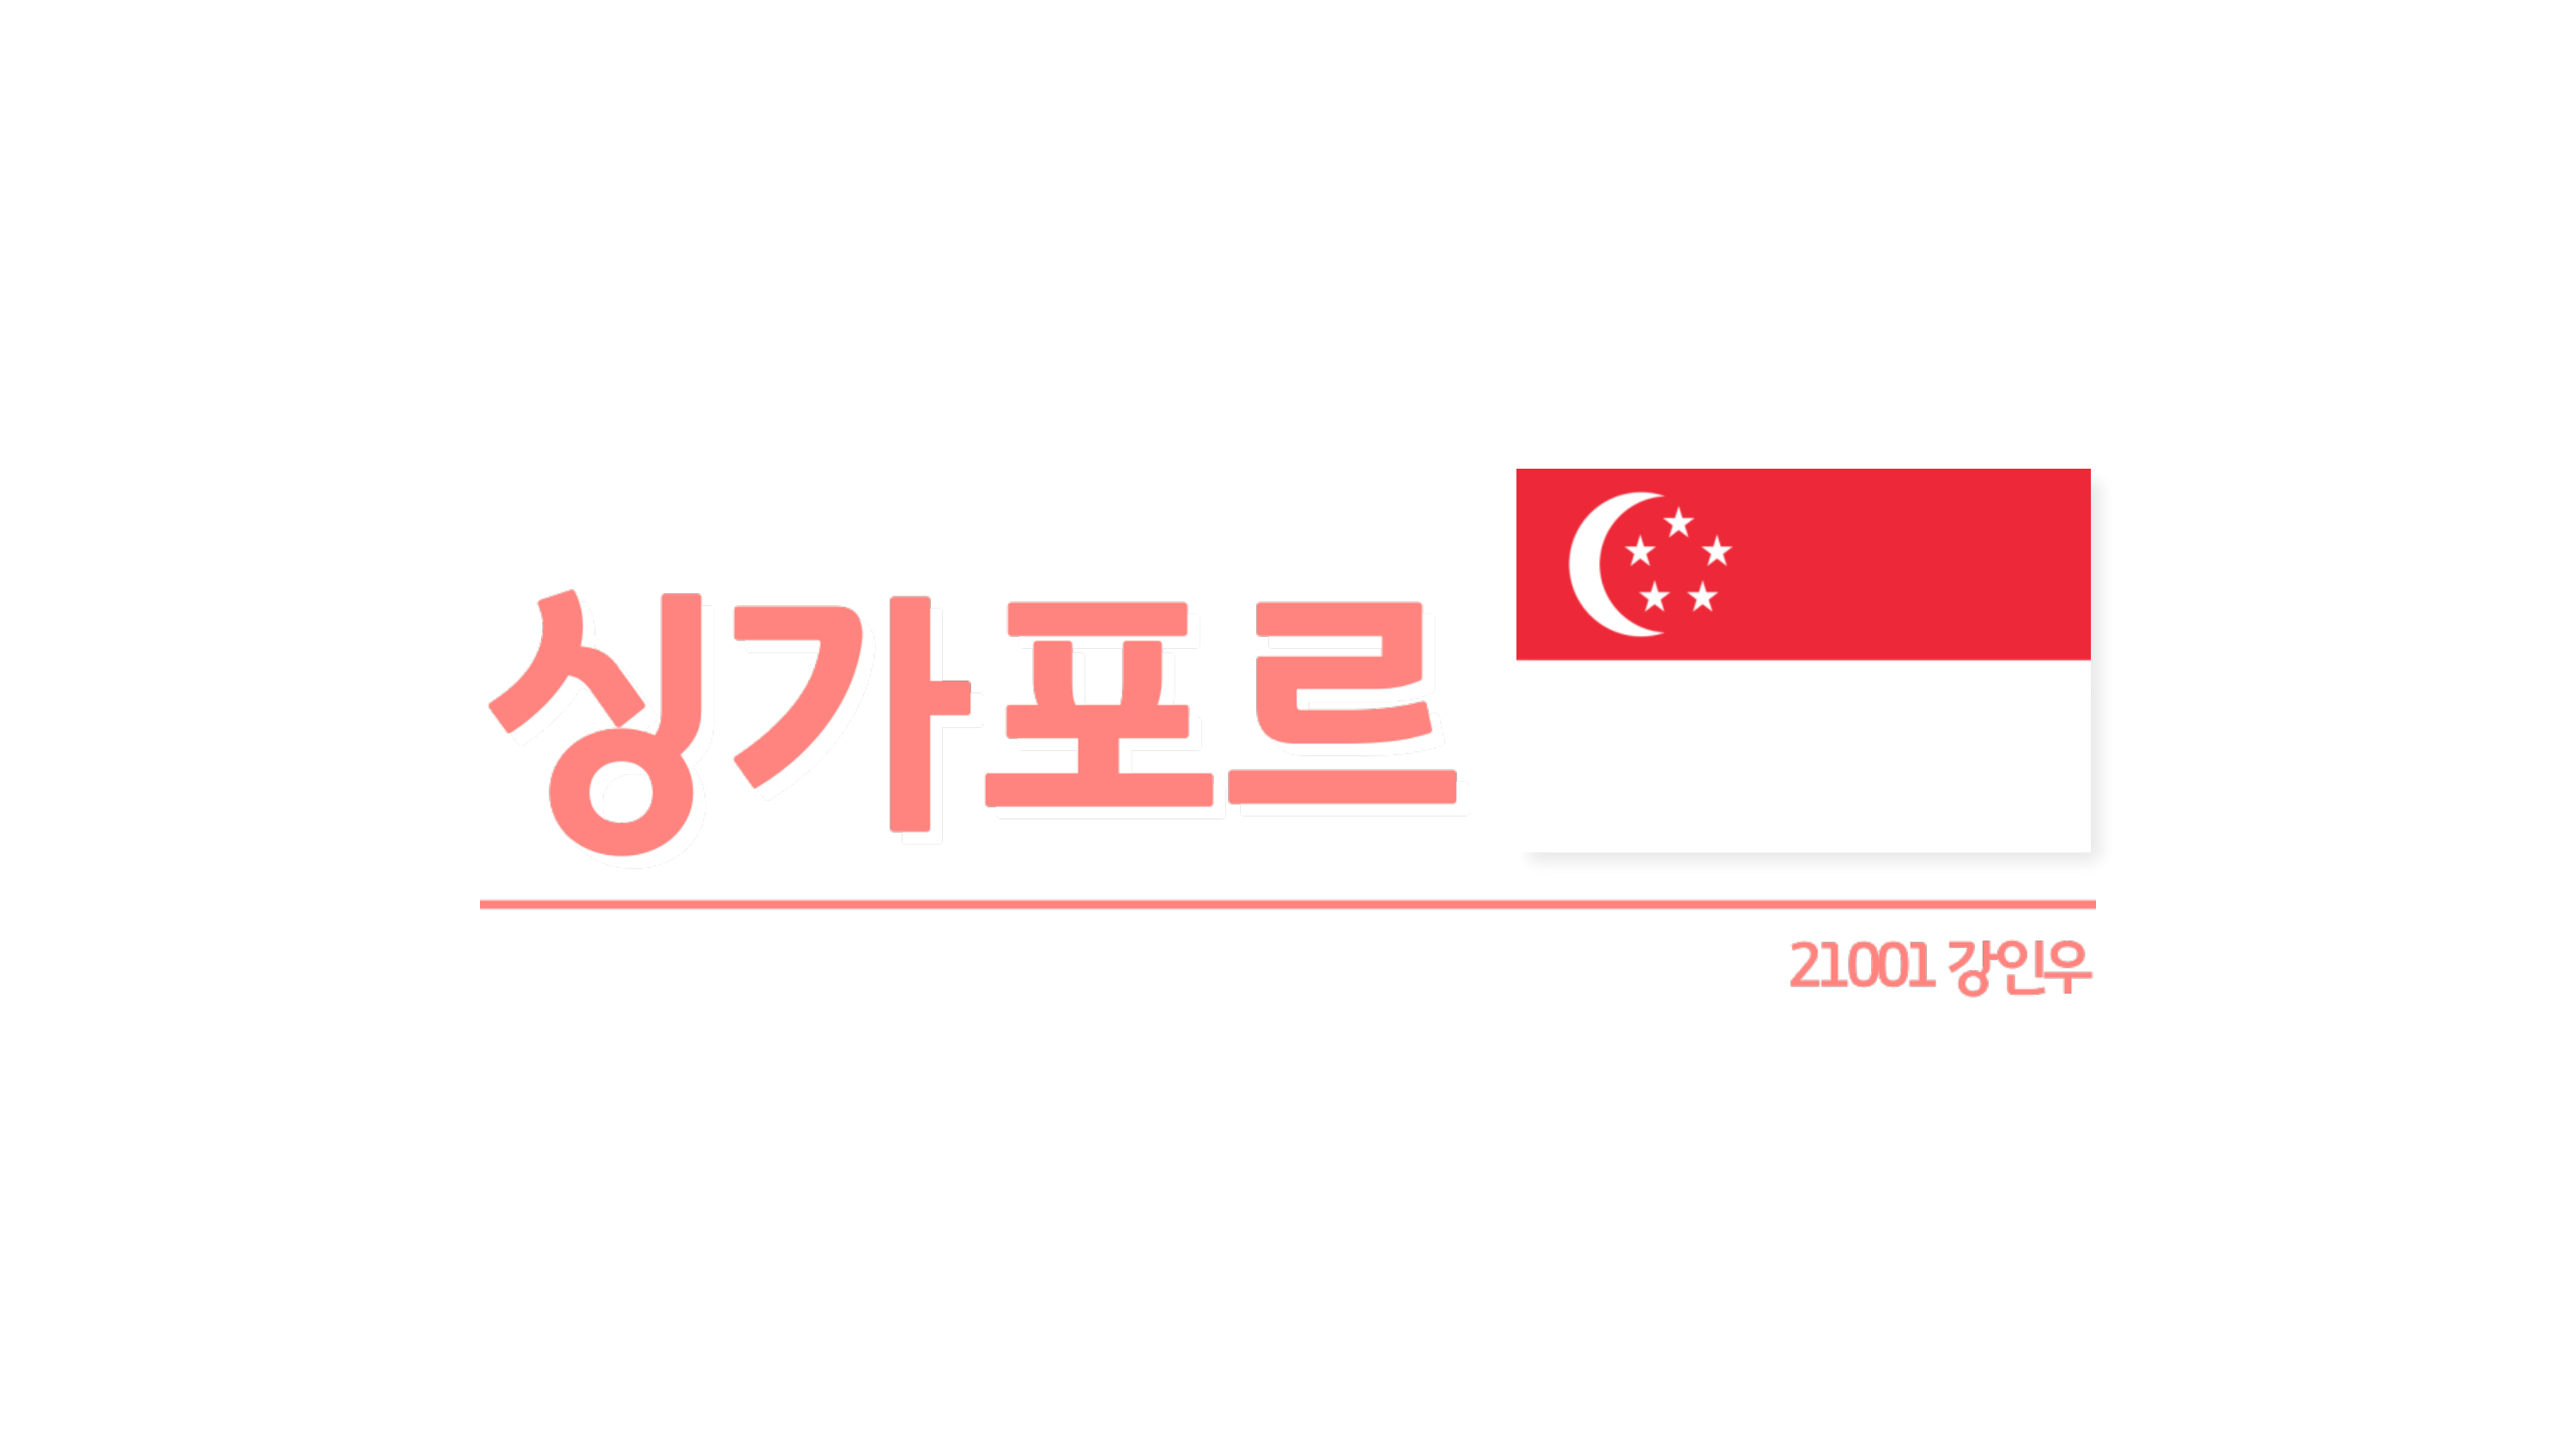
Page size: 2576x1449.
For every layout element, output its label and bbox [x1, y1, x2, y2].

text_box [480, 888, 2096, 922]
picture [365, 288, 2388, 1197]
text_box [1516, 469, 2092, 852]
